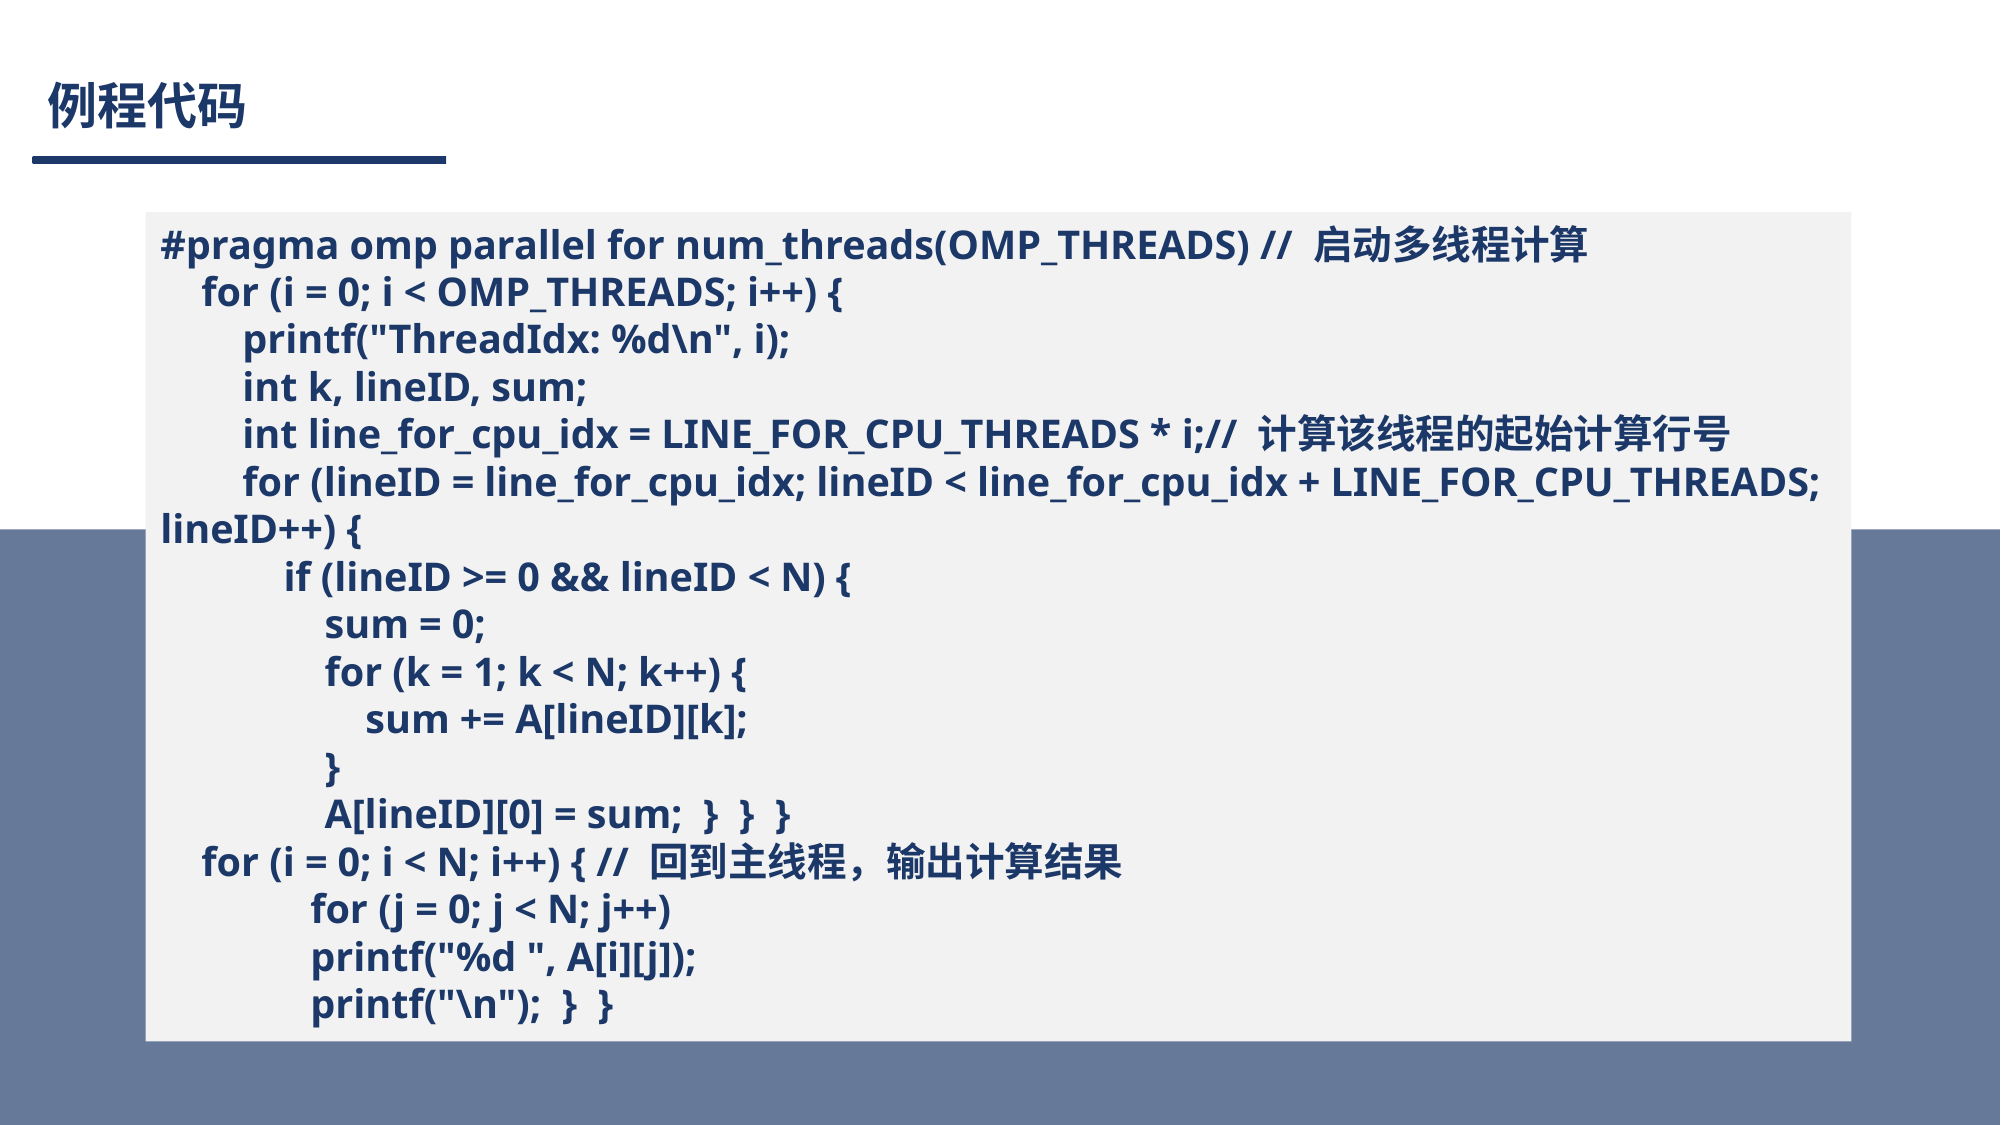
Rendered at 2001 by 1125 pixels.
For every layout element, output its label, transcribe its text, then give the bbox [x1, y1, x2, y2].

title 例程代码 [32, 65, 569, 150]
text_box #pragma omp parallel for num_threads(OMP_THREADS) // 启动多线程计算 for (i = 0; i < OMP_THREADS; i++) { printf("ThreadIdx: %d\n", i); int k, lineID, sum; int line_for_cpu_idx = LINE_FOR_CPU_THREADS * i;// 计算该线程的起始计算行号 for (lineID = line_for_cpu_idx; lineID < line_for_cpu_idx + LINE_FOR_CPU_THREADS; lineID++) { if (lineID >= 0 && lineID < N) { sum = 0; for (k = 1; k < N; k++) { sum += A[lineID][k]; } A[lineID][0] = sum; } } } for (i = 0; i < N; i++) { // 回到主线程，输出计算结果 for (j = 0; j < N; j++) printf("%d ", A[i][j]); printf("\n"); } } [145, 212, 1841, 1034]
text_box [145, 211, 1852, 1042]
